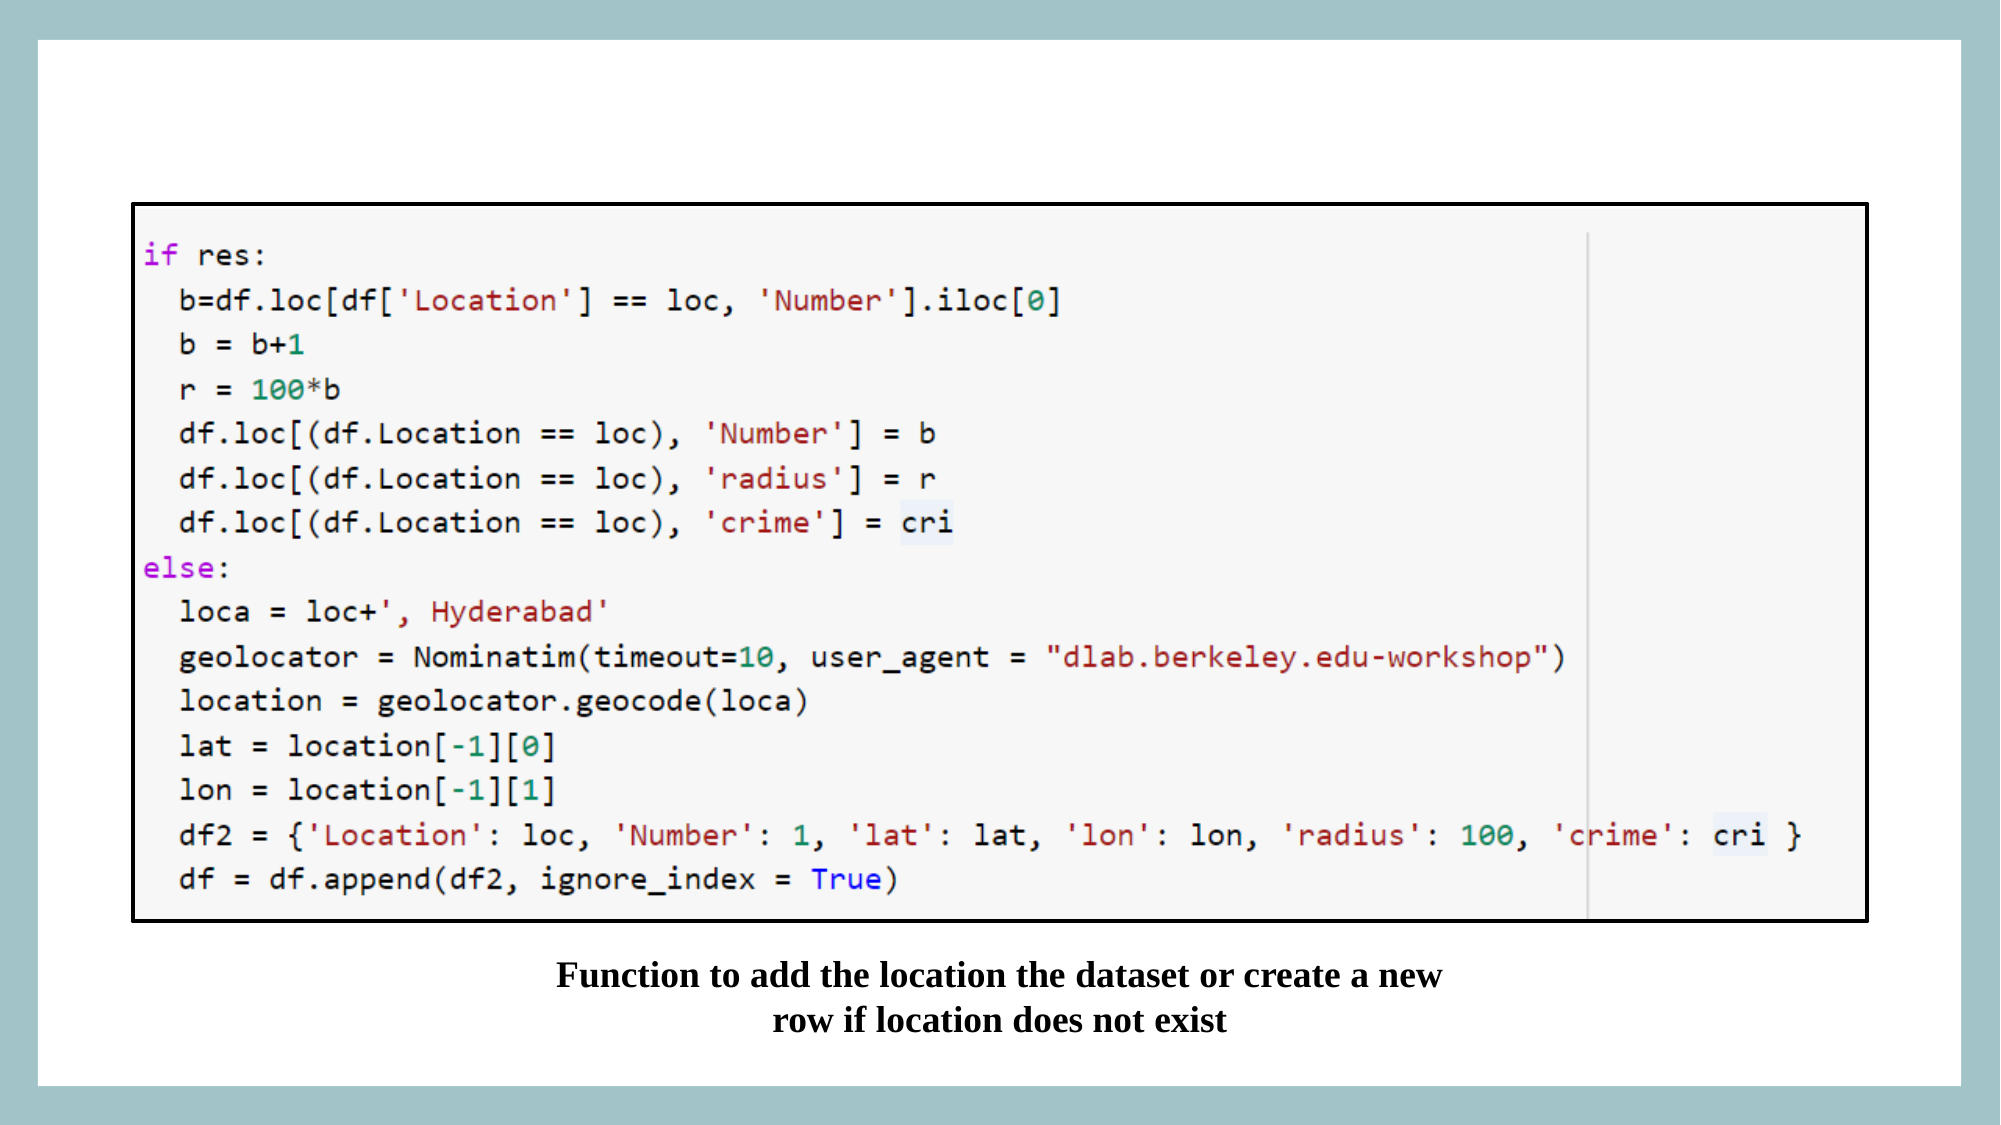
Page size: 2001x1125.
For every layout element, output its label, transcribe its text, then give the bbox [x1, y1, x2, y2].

picture [134, 206, 1866, 919]
text_box Function to add the location the dataset or create a new row if location does not exist [529, 934, 1471, 1055]
